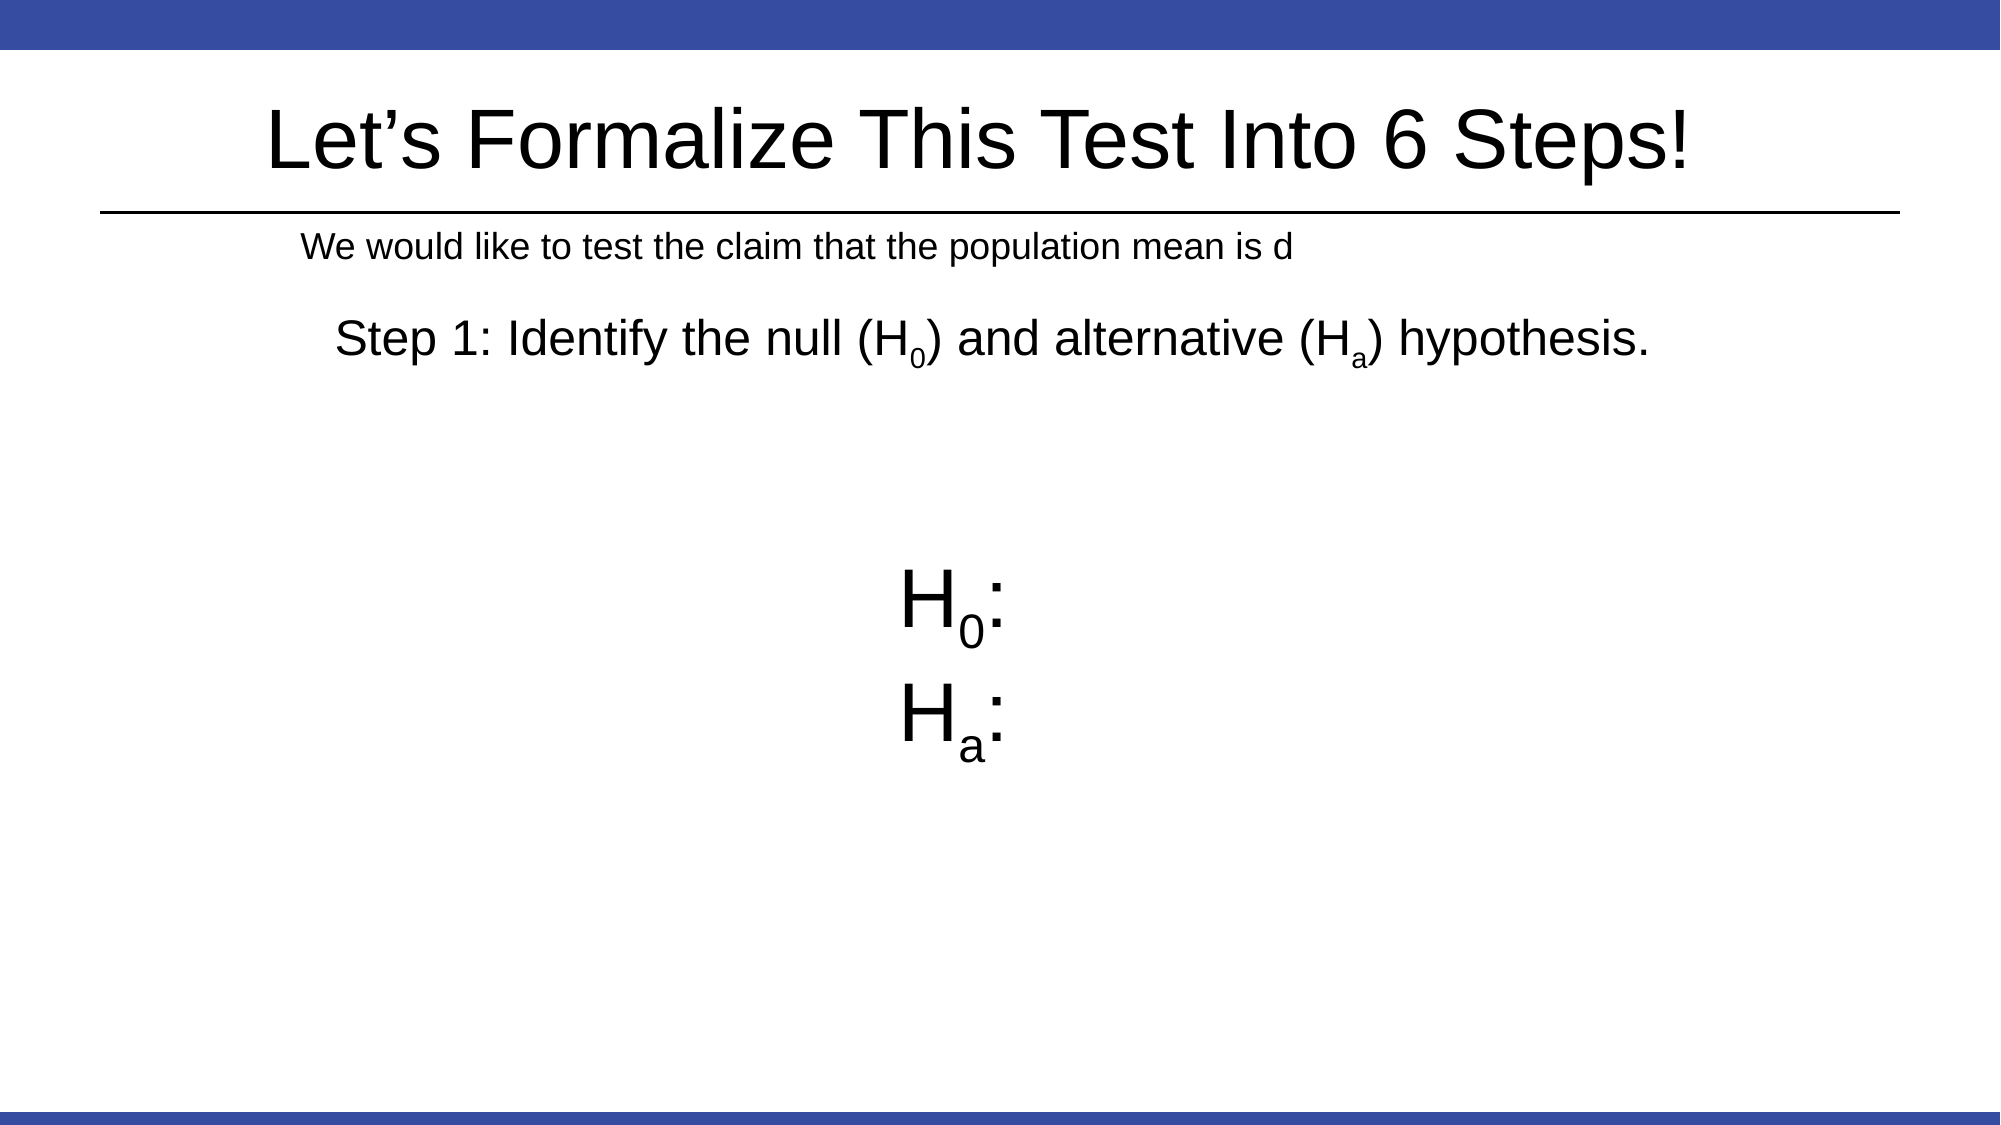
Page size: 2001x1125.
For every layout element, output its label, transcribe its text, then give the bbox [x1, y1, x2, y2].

text_box Step 1: Identify the null (H0) and alternative (Ha) hypothesis. [293, 298, 1707, 382]
title Let’s Formalize This Test Into 6 Steps! [197, 76, 1762, 194]
